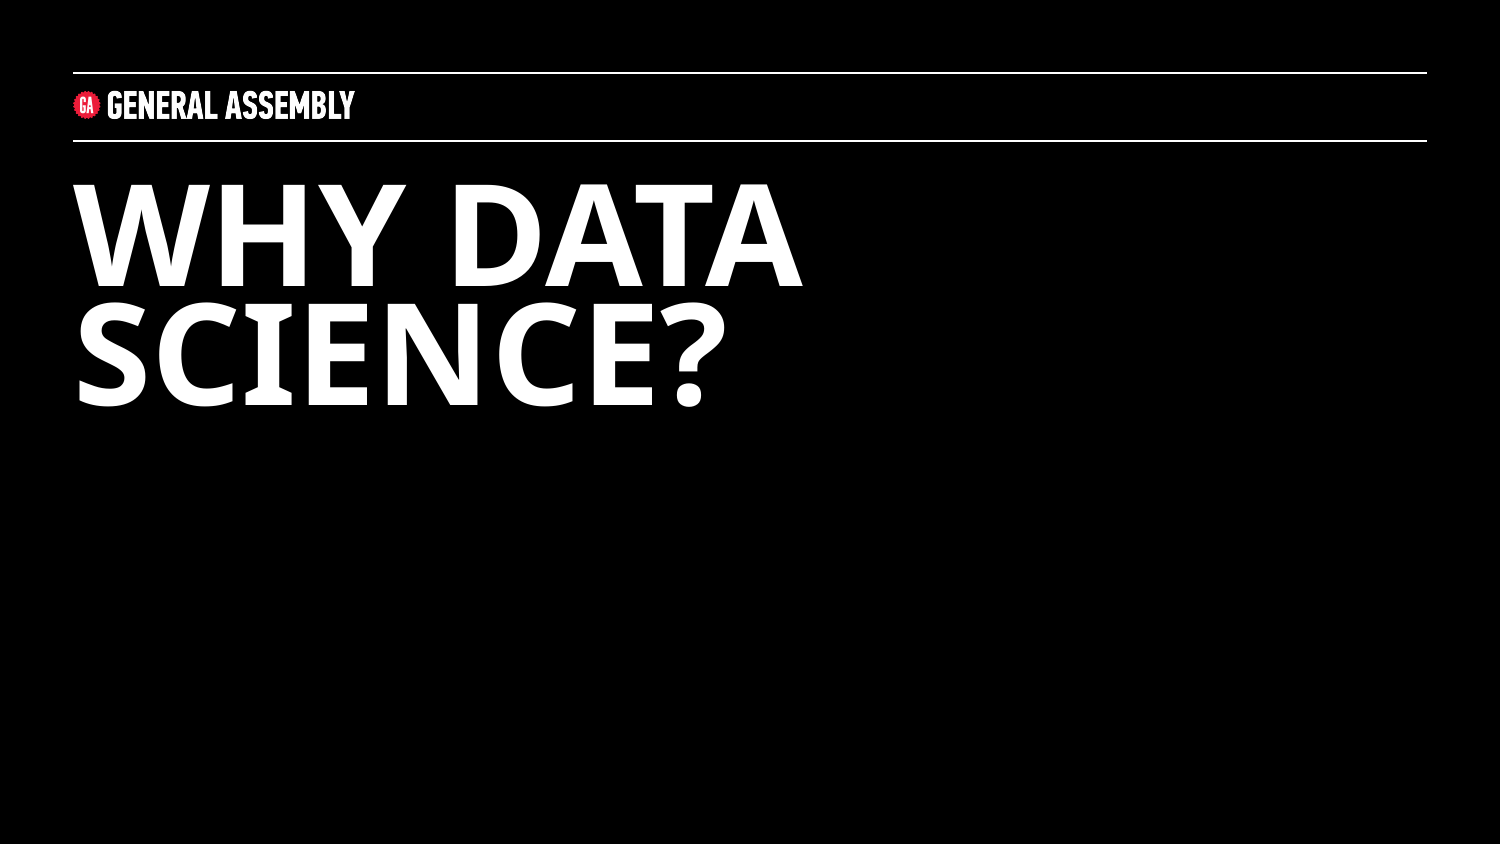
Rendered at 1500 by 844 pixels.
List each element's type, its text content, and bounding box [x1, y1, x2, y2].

picture [64, 78, 364, 130]
text_box WHY DATA SCIENCE? [73, 190, 1427, 544]
